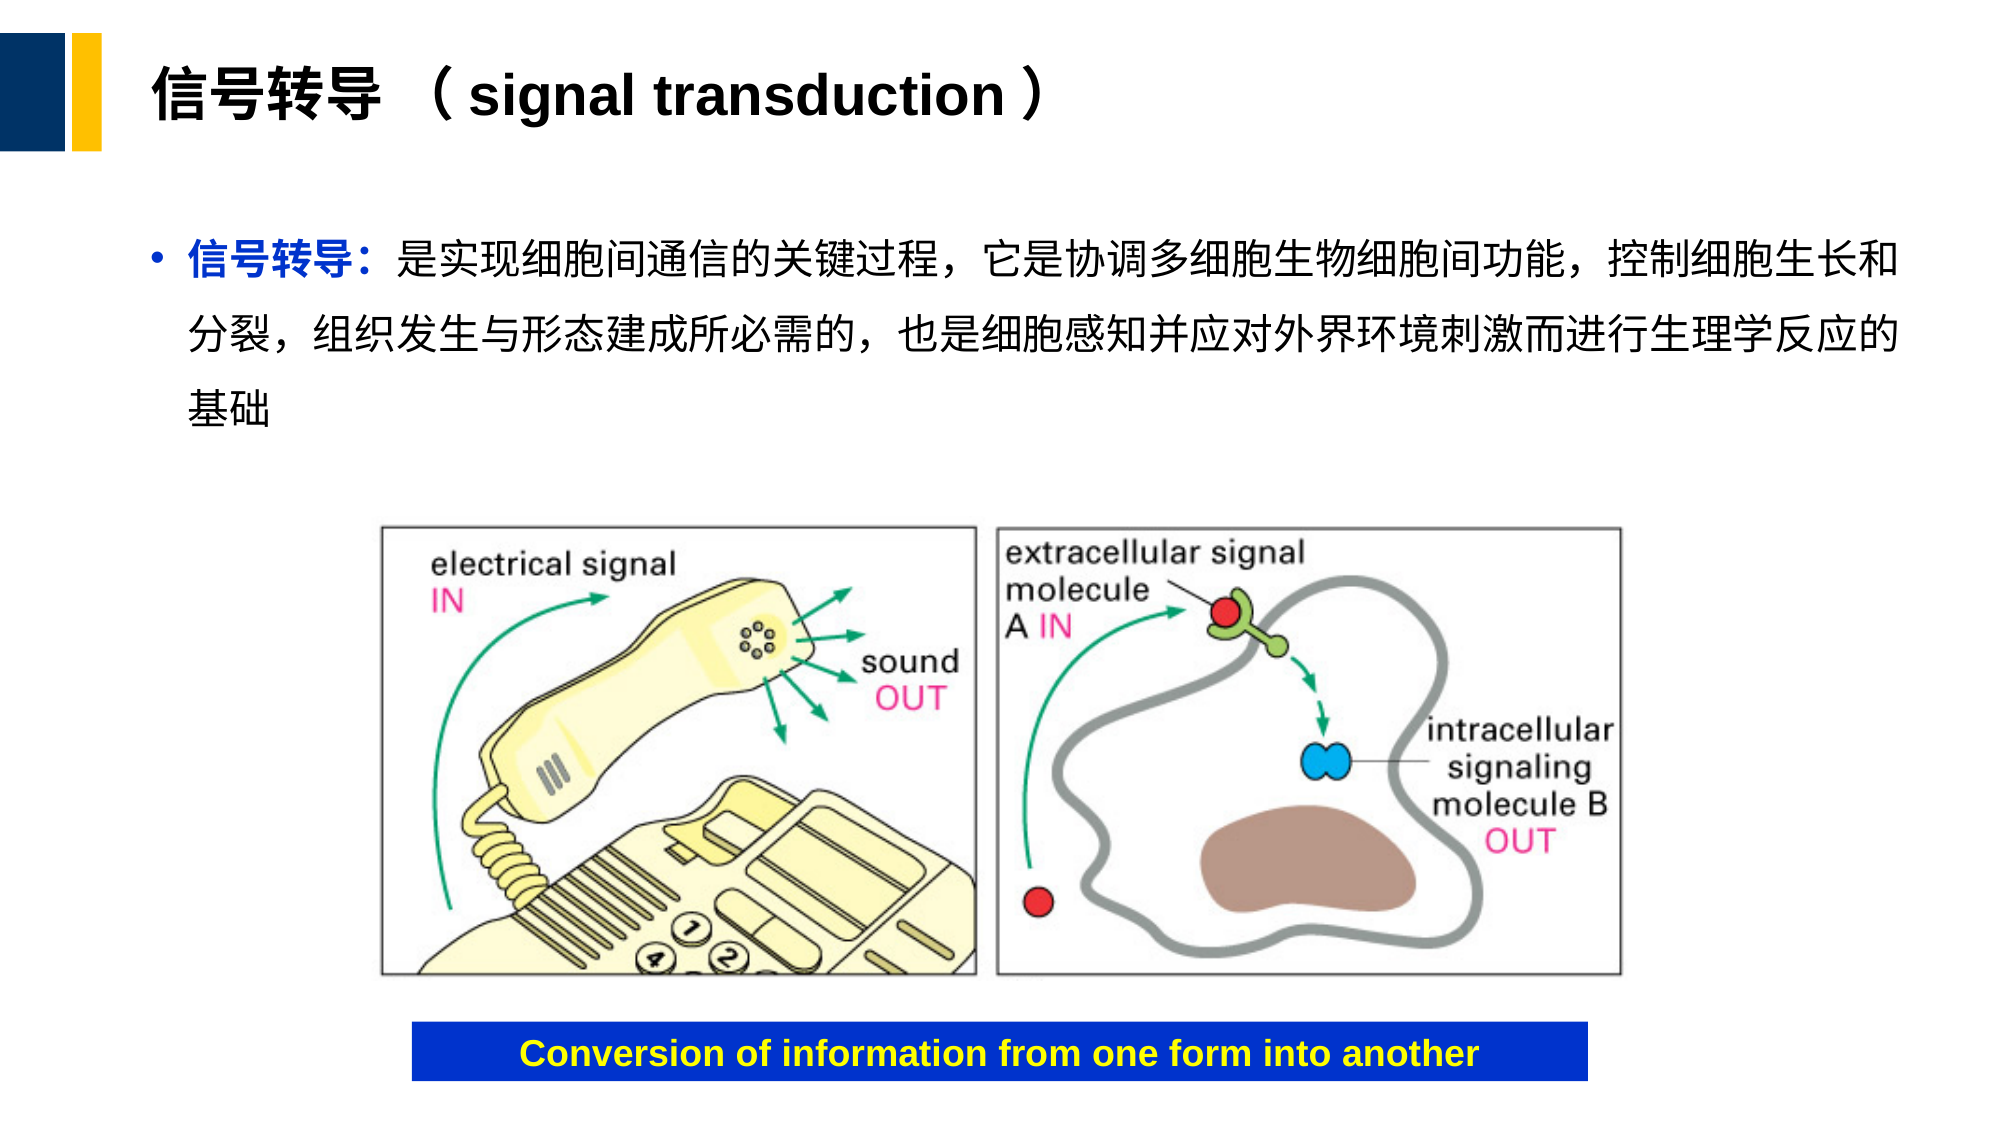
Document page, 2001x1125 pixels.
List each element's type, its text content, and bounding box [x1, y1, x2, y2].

title 信号转导 （signal transduction） [135, 33, 1950, 152]
list 信号转导：是实现细胞间通信的关键过程，它是协调多细胞生物细胞间功能，控制细胞生长和分裂，组织发生与形态建成所必需的，也是细胞感知并应对外界环境刺激而进行生理学反应的基础 [135, 200, 1950, 1092]
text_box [367, 516, 1633, 1083]
